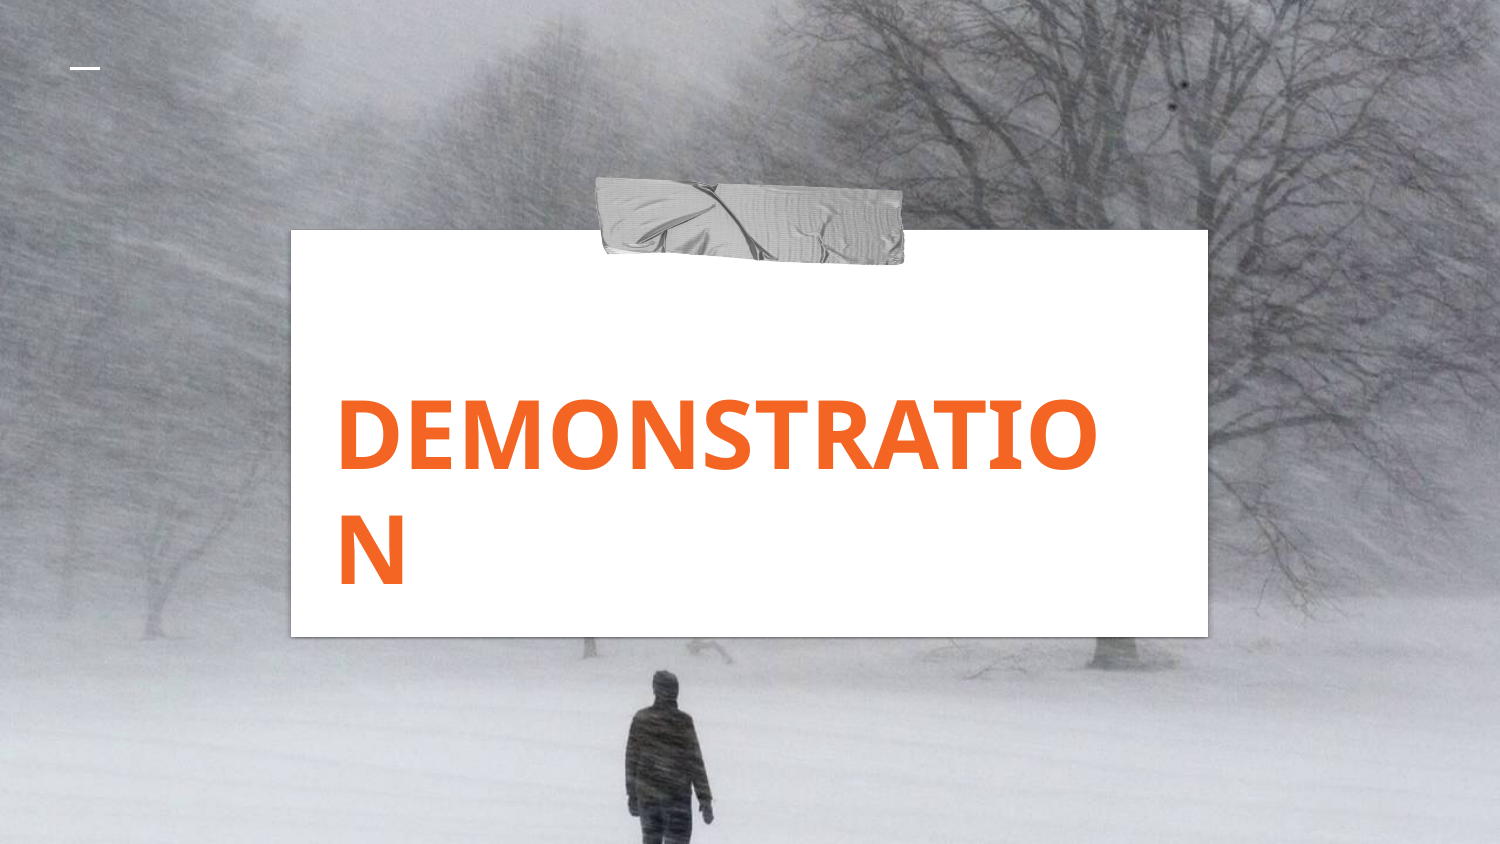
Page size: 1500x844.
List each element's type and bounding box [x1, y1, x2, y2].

picture [0, 0, 1500, 844]
text_box [254, 180, 1246, 653]
